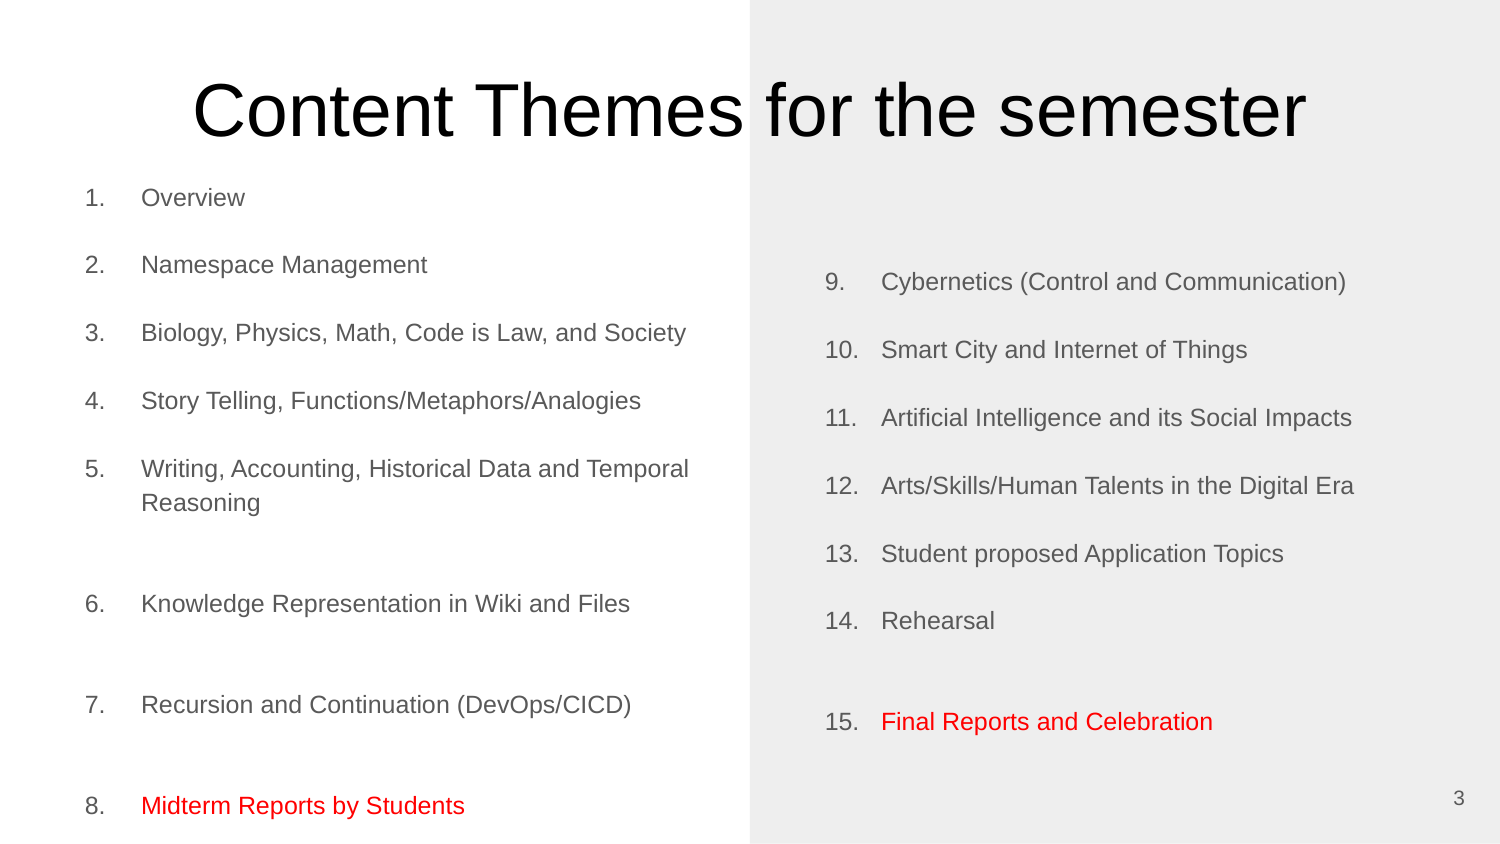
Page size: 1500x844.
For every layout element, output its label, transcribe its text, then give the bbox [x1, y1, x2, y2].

text_box Overview Namespace Management Biology, Physics, Math, Code is Law, and Society Story Telling, Functions/Metaphors/Analogies Writing, Accounting, Historical Data and Temporal Reasoning Knowledge Representation in Wiki and Files Recursion and Continuation (DevOps/CICD) Midterm Reports by Students [51, 166, 750, 830]
slide_number 3 [1455, 764, 1480, 830]
text_box Content Themes for the semester [51, 72, 1449, 167]
text_box Cybernetics (Control and Communication) Smart City and Internet of Things Artificial Intelligence and its Social Impacts Arts/Skills/Human Talents in the Digital Era Student proposed Application Topics Rehearsal Final Reports and Celebration [791, 166, 1455, 830]
